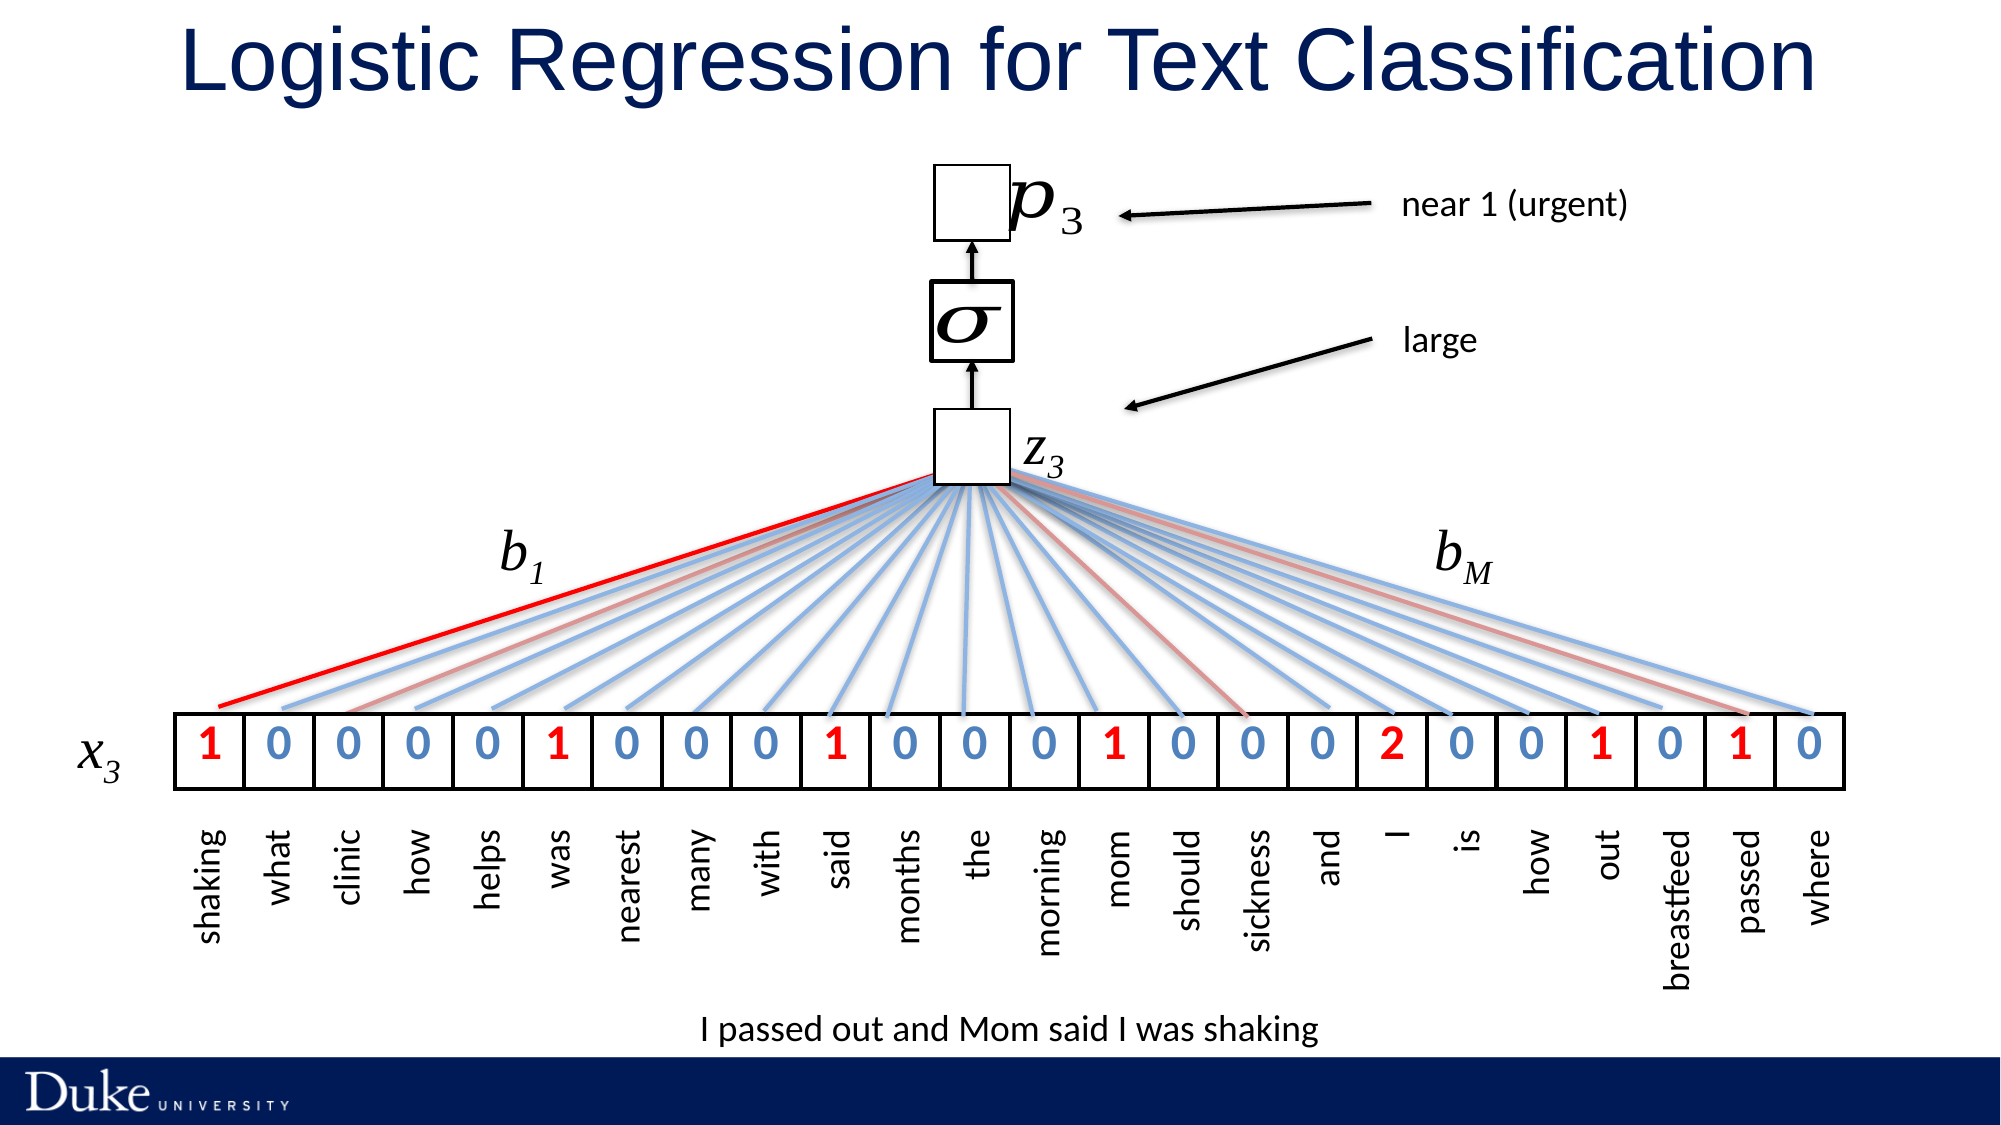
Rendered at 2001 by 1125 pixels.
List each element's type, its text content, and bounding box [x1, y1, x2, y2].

table_header 1 [1081, 727, 1147, 787]
table_header 0 [1151, 726, 1216, 787]
table_header [936, 410, 1009, 457]
table_header 0 [1012, 727, 1077, 787]
text_box z3 [1009, 398, 1124, 456]
table_header [936, 166, 1009, 239]
table_header 0 [733, 723, 799, 787]
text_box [1185, 463, 1249, 718]
table_header 0 [1777, 716, 1842, 787]
table_header 0 [1290, 726, 1355, 787]
table_header 0 [246, 716, 312, 787]
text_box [564, 463, 623, 710]
table_header 1 [525, 723, 590, 787]
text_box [491, 463, 562, 710]
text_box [625, 463, 759, 710]
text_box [1123, 338, 1373, 410]
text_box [1250, 462, 1750, 715]
text_box near 1 (urgent) [1386, 171, 1725, 232]
text_box shaking what clinic how helps was nearest many with said months the morning mom should sickness and I is how out breastfeed passed where [174, 815, 1844, 1017]
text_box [970, 463, 1184, 718]
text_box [1331, 458, 1815, 715]
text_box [763, 460, 825, 712]
table_header 0 [1499, 725, 1564, 787]
table_header 0 [872, 726, 938, 787]
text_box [828, 458, 968, 717]
table_header 1 [177, 716, 242, 787]
table_header 0 [664, 723, 729, 787]
table_header 1 [1707, 724, 1773, 787]
text_box I passed out and Mom said I was shaking [685, 996, 1335, 1056]
table_header 0 [942, 726, 1008, 787]
table_header 2 [1359, 726, 1425, 787]
table_header 1 [803, 723, 868, 787]
text_box x3 [63, 702, 153, 798]
table_header 0 [385, 723, 451, 787]
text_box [281, 463, 412, 710]
title Logistic Regression for Text Classification [0, 0, 2000, 116]
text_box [414, 463, 489, 710]
table_header 0 [1429, 725, 1494, 787]
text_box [218, 463, 279, 708]
table_header 0 [1220, 726, 1286, 787]
text_box large [1388, 307, 1493, 367]
table_header 0 [1638, 725, 1703, 787]
table_header 0 [594, 723, 660, 787]
table_header 0 [316, 717, 381, 787]
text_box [1118, 202, 1372, 217]
table_header 0 [455, 723, 521, 787]
picture [0, 0, 2001, 1125]
table_header 1 [1568, 725, 1634, 787]
